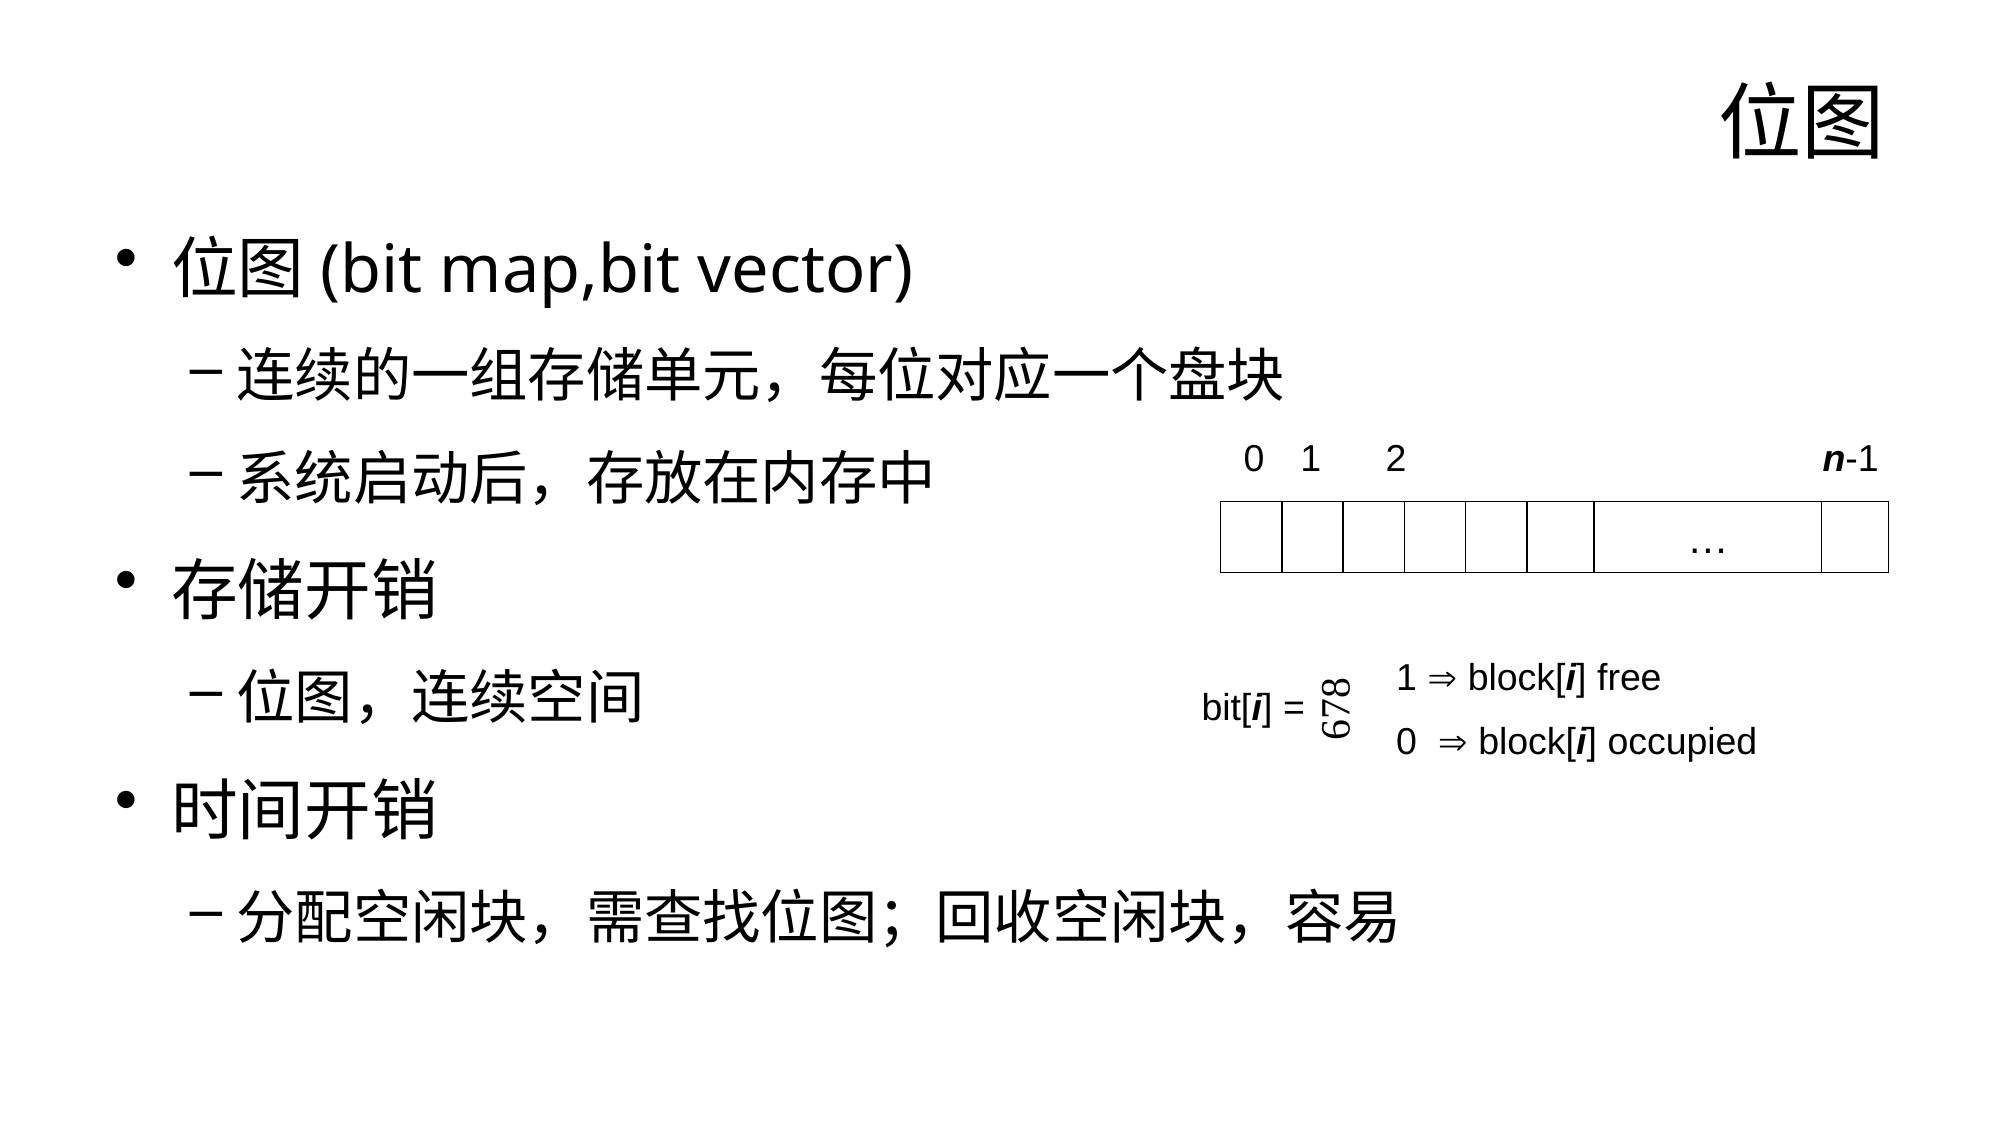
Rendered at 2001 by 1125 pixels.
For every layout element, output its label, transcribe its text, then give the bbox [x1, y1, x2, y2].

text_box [1177, 426, 1900, 804]
list 位图(bit map,bit vector) 连续的一组存储单元，每位对应一个盘块 系统启动后，存放在内存中 存储开销 位图，连续空间 时间开销 分配空闲块，需查找位图；回收空闲块，容易 [99, 193, 1889, 1006]
title 位图 [1011, 44, 1901, 195]
